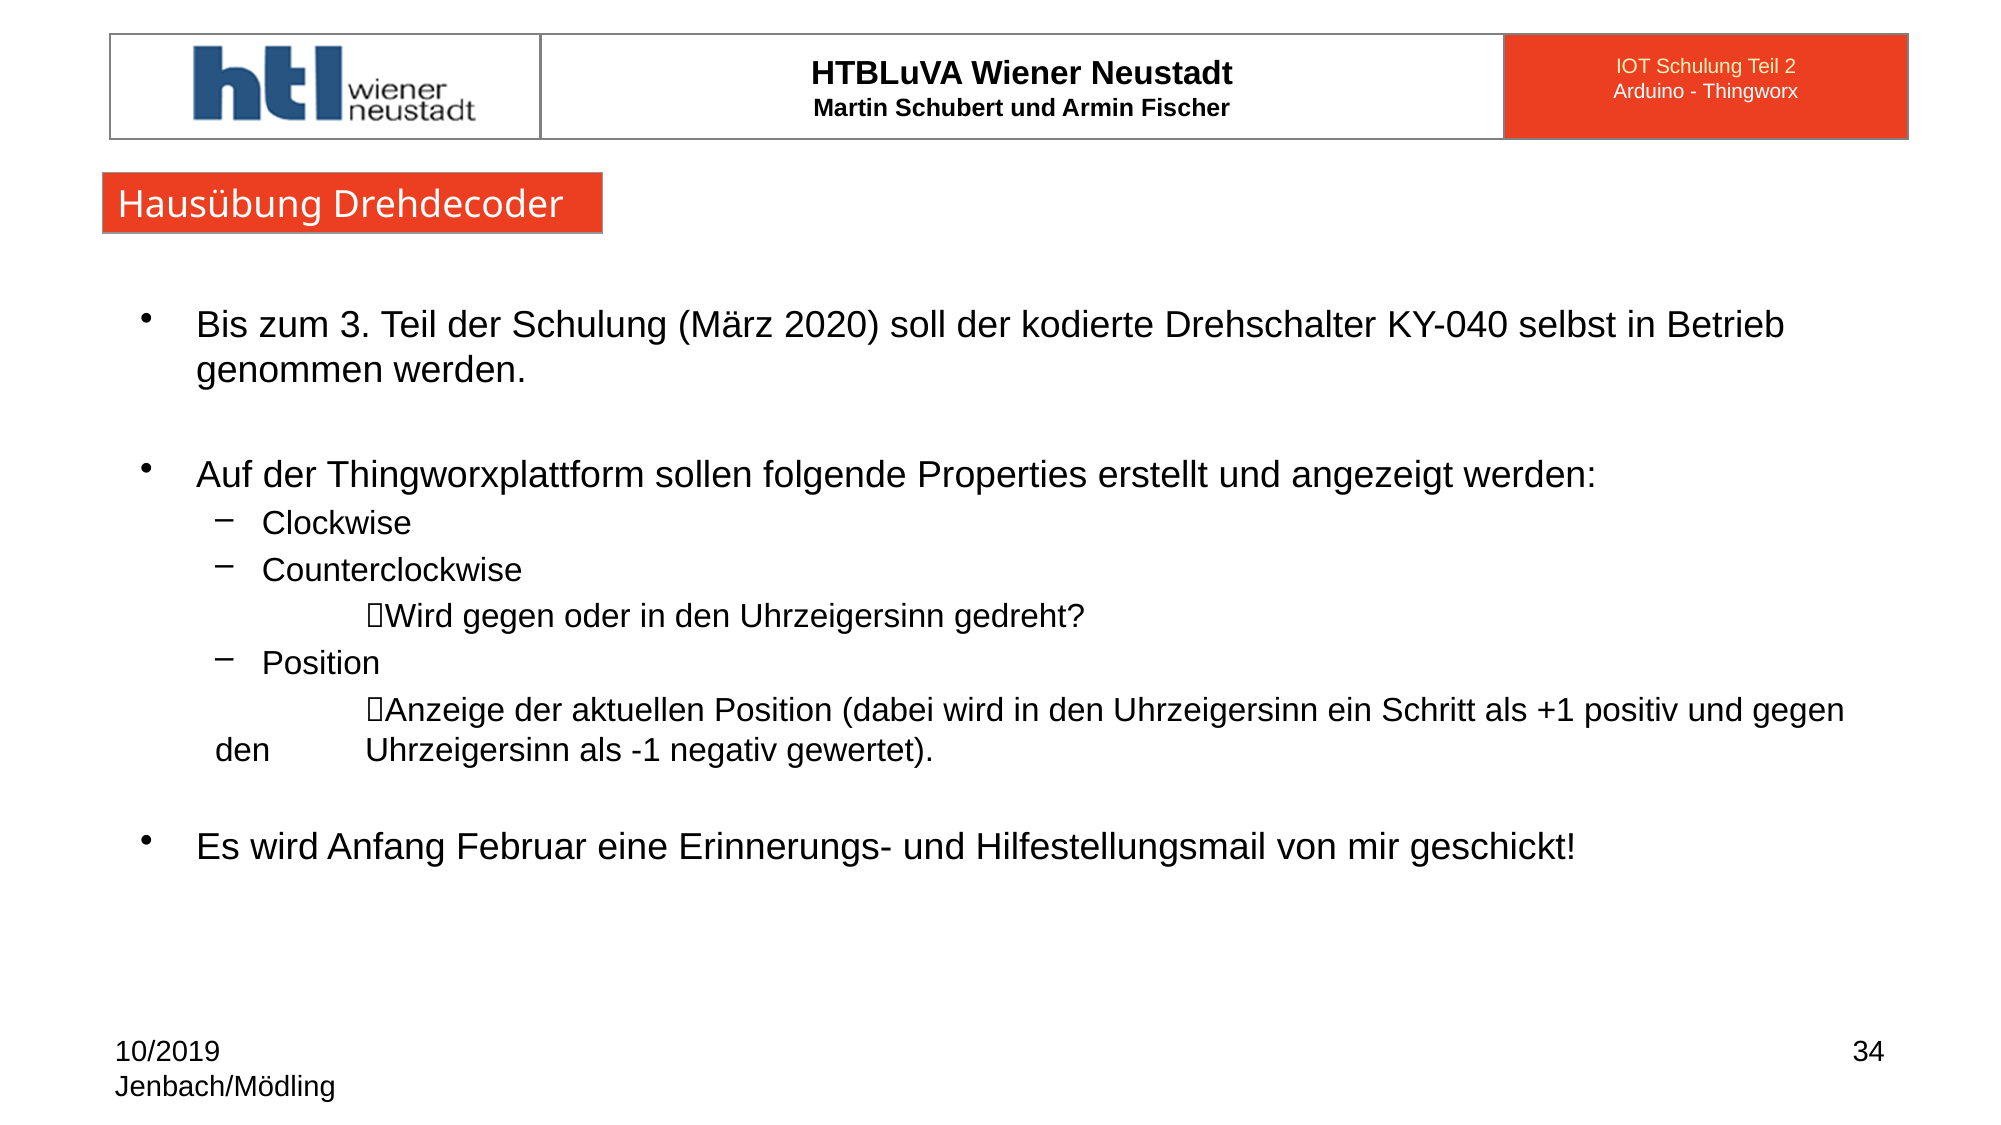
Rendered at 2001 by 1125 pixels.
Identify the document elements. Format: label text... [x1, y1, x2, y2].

slide_number 10/2019 Jenbach/Mödling [99, 1024, 567, 1103]
list Hausübung Drehdecoder [102, 172, 603, 234]
text_box Bis zum 3. Teil der Schulung (März 2020) soll der kodierte Drehschalter KY-040 selbst in Betrieb genommen werden. Auf der Thingworxplattform sollen folgende Properties erstellt und angezeigt werden: Clockwise Counterclockwise Wird gegen oder in den Uhrzeigersinn gedreht? Position Anzeige der aktuellen Position (dabei wird in den Uhrzeigersinn ein Schritt als +1 positiv und gegen den Uhrzeigersinn als -1 negativ gewertet). Es wird Anfang Februar eine Erinnerungs- und Hilfestellungsmail von mir geschickt! [124, 292, 1925, 1030]
picture [184, 43, 490, 131]
list [99, 266, 1901, 1006]
slide_number 34 [1433, 1024, 1901, 1103]
